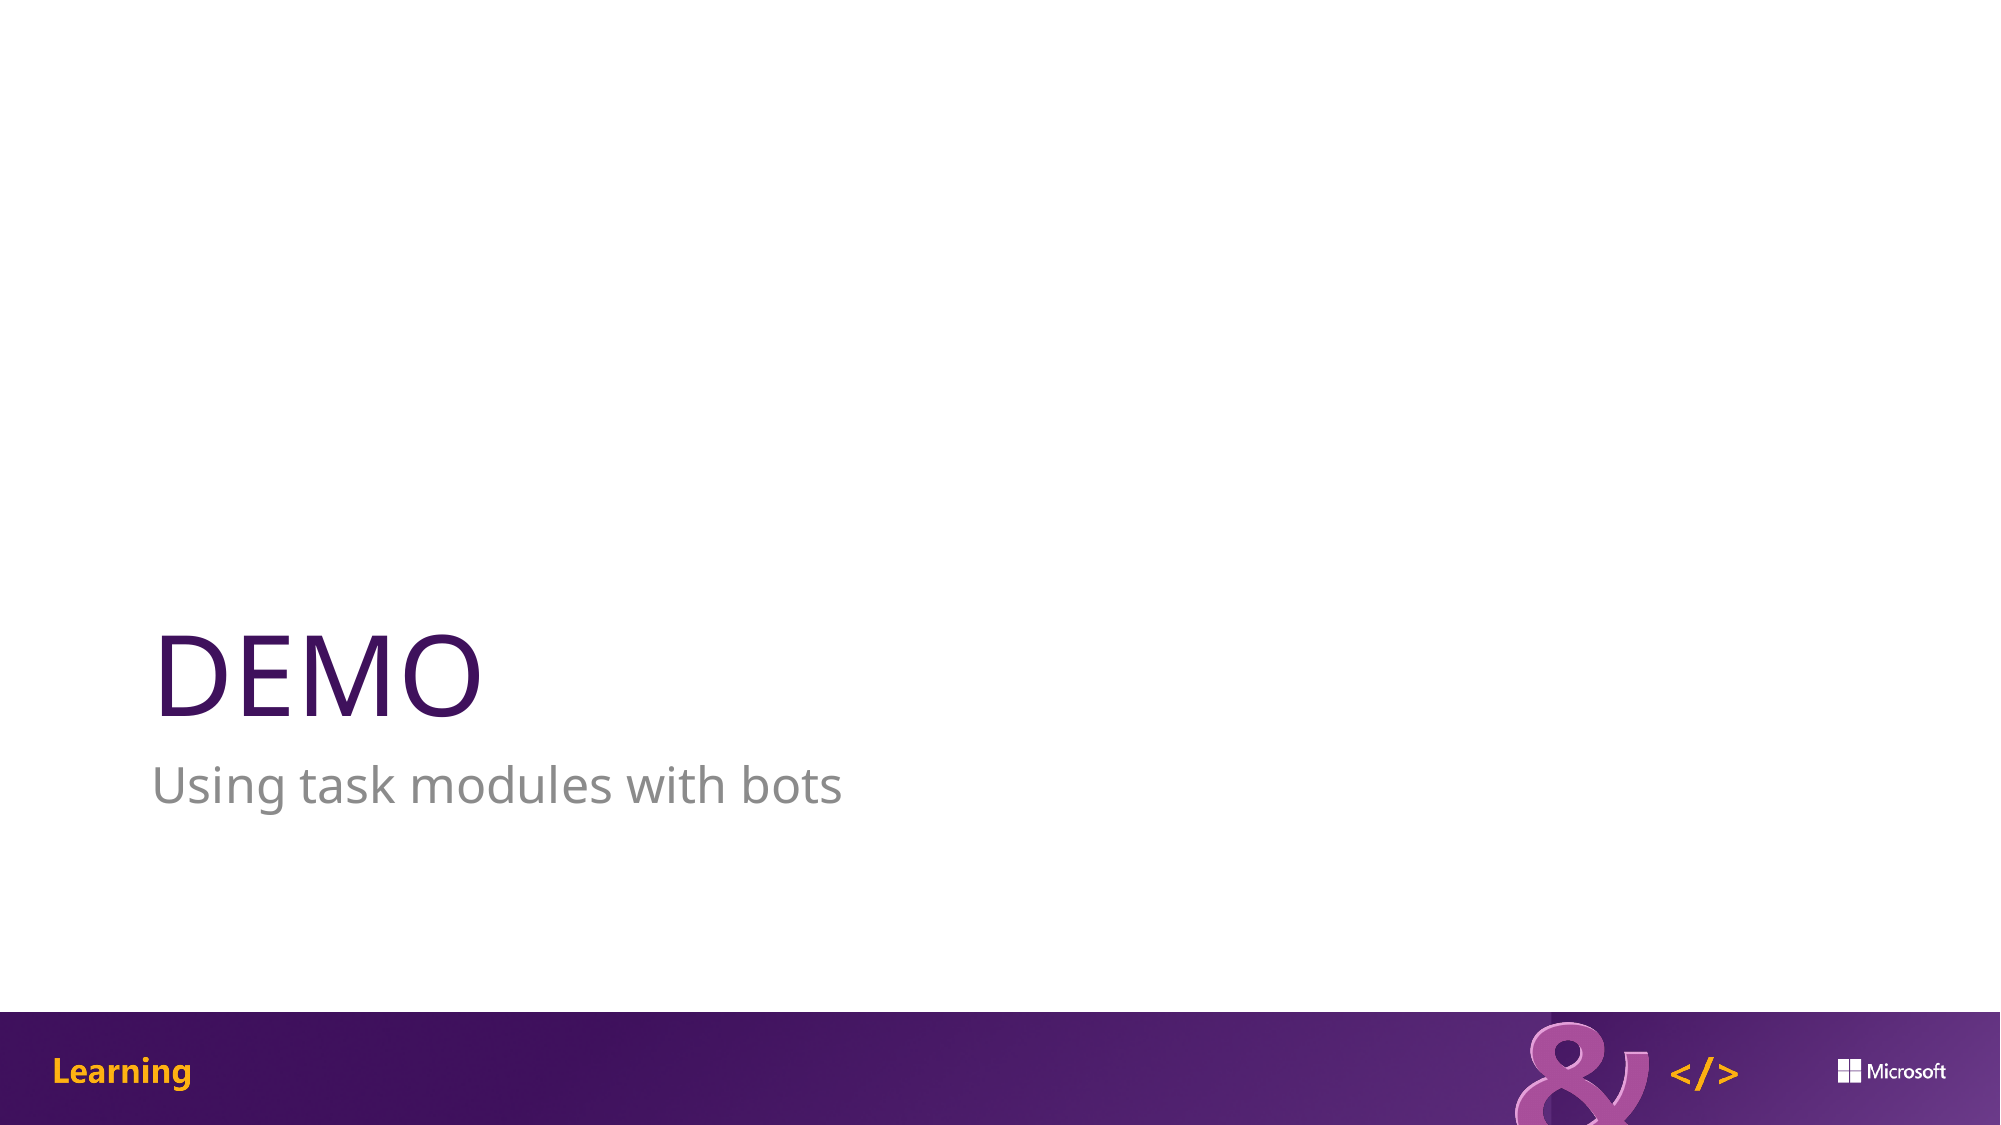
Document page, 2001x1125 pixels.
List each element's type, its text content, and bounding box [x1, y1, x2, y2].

title DEMO [136, 280, 1862, 749]
picture [0, 1012, 2000, 1125]
list Using task modules with bots [136, 752, 1862, 999]
